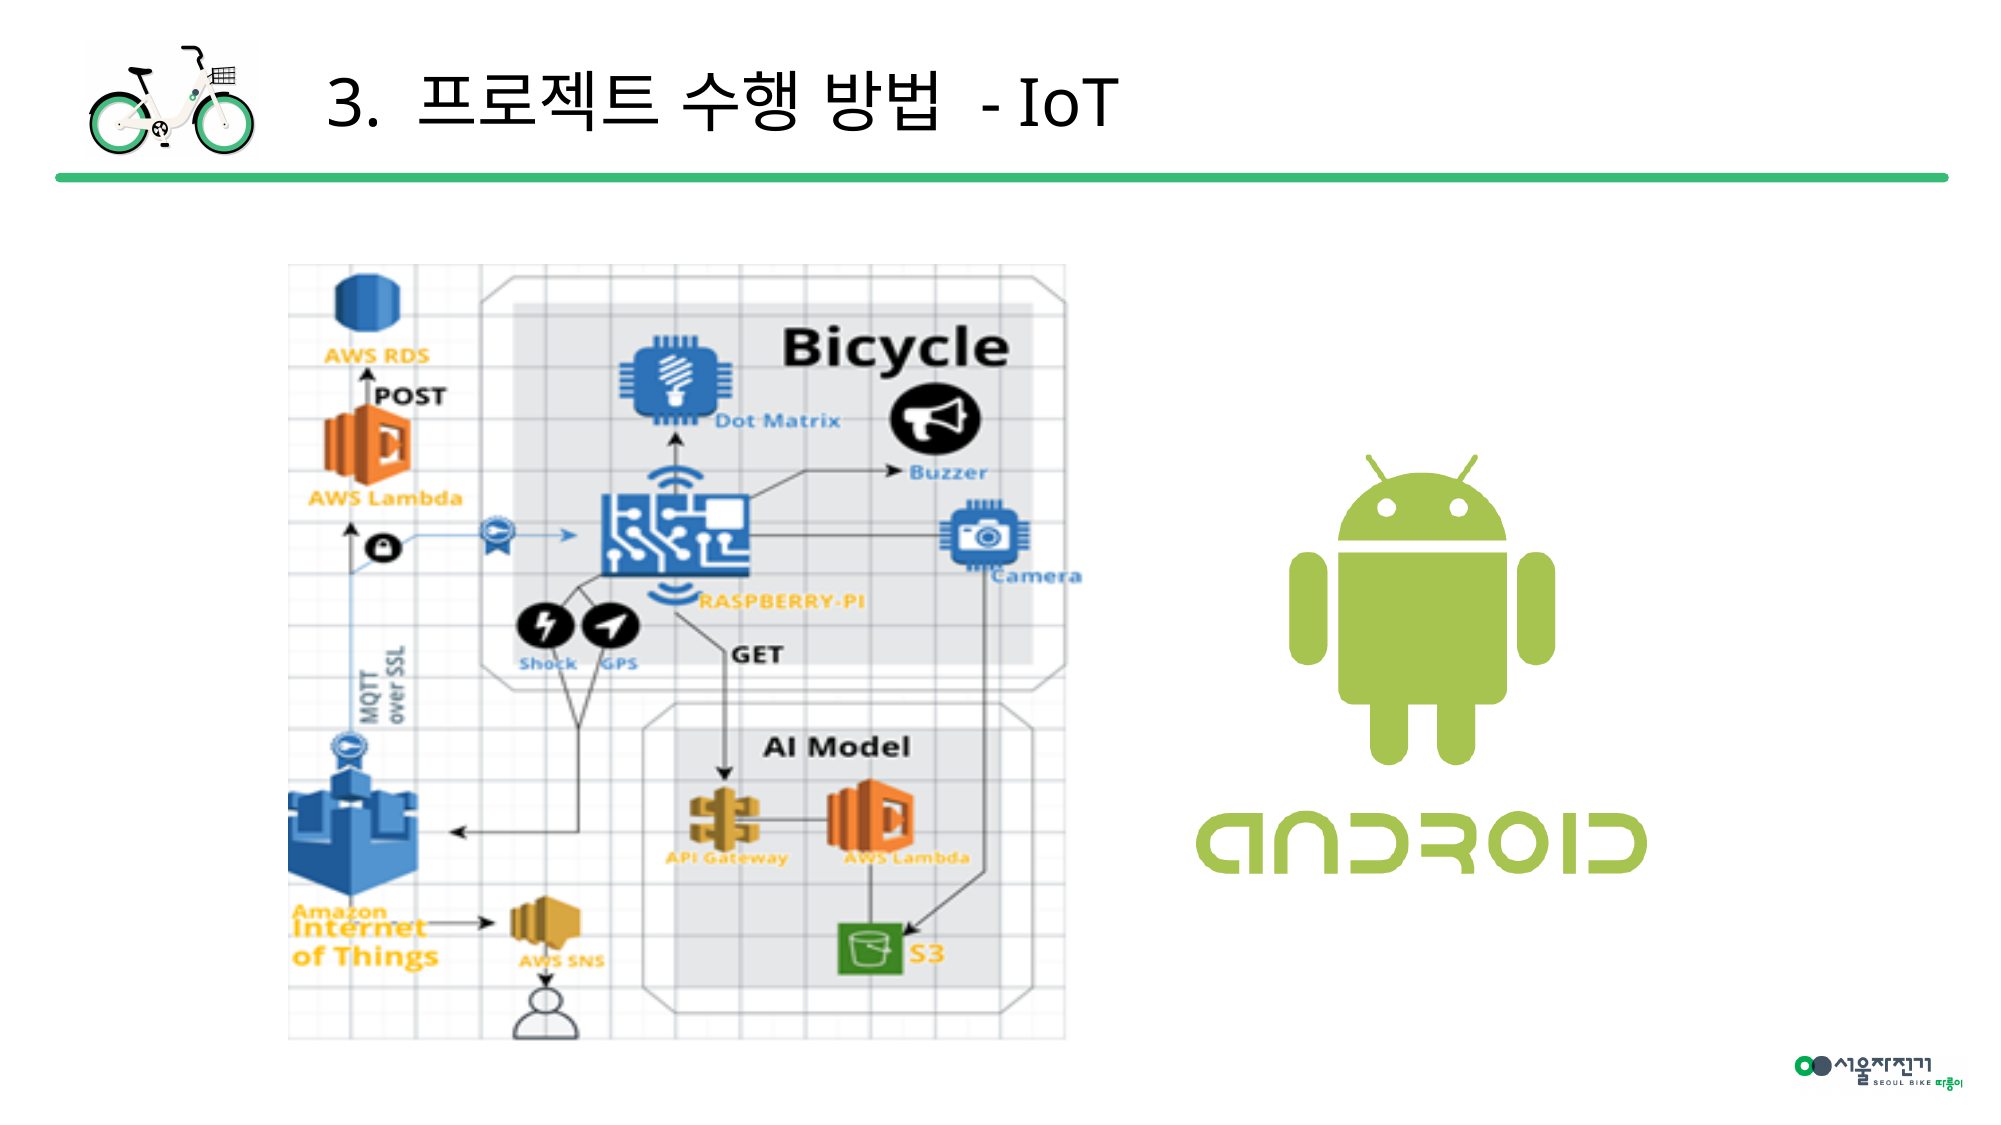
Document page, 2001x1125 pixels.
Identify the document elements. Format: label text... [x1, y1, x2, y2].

text_box 3. 프로젝트 수행 방법 - IoT [311, 52, 1135, 148]
picture [1793, 1053, 1967, 1094]
picture [85, 40, 259, 157]
picture [1149, 325, 1699, 946]
picture [288, 264, 1115, 1043]
